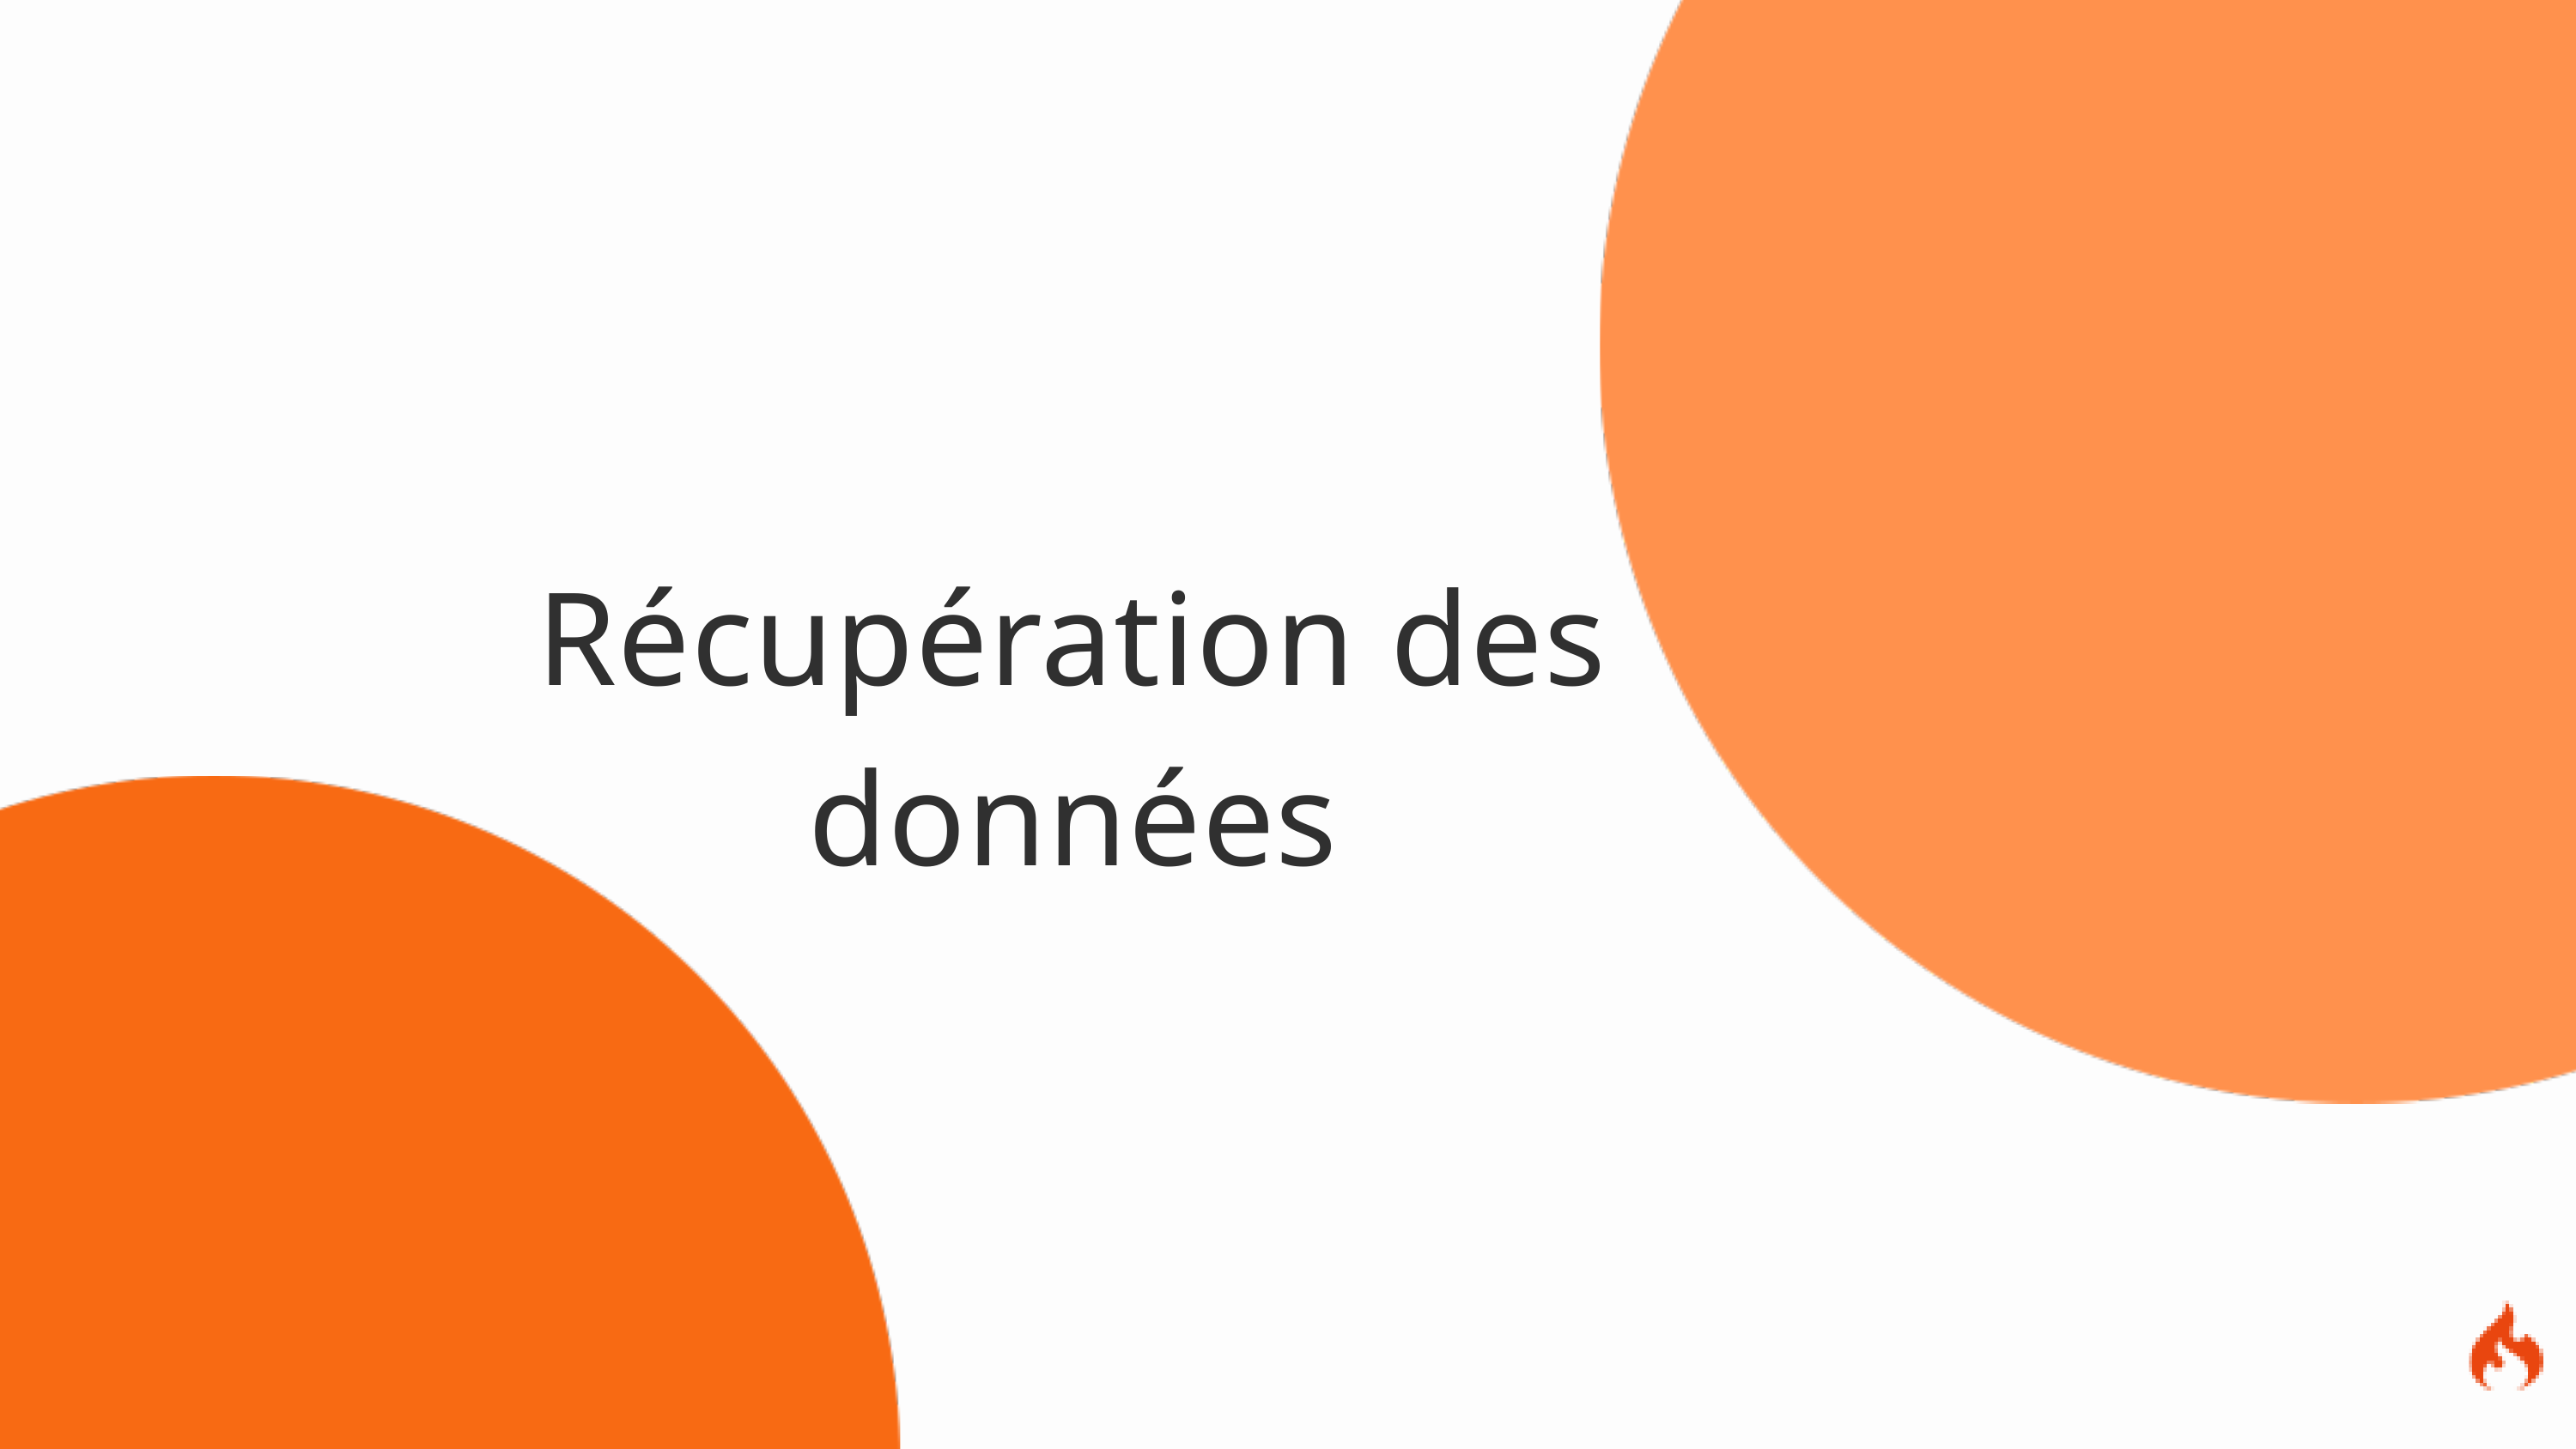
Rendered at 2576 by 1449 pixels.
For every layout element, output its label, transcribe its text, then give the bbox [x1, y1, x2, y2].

text_box [2469, 1300, 2543, 1391]
text_box Récupération des données [428, 530, 1600, 892]
text_box [0, 776, 901, 1449]
text_box [1600, 0, 2576, 1104]
